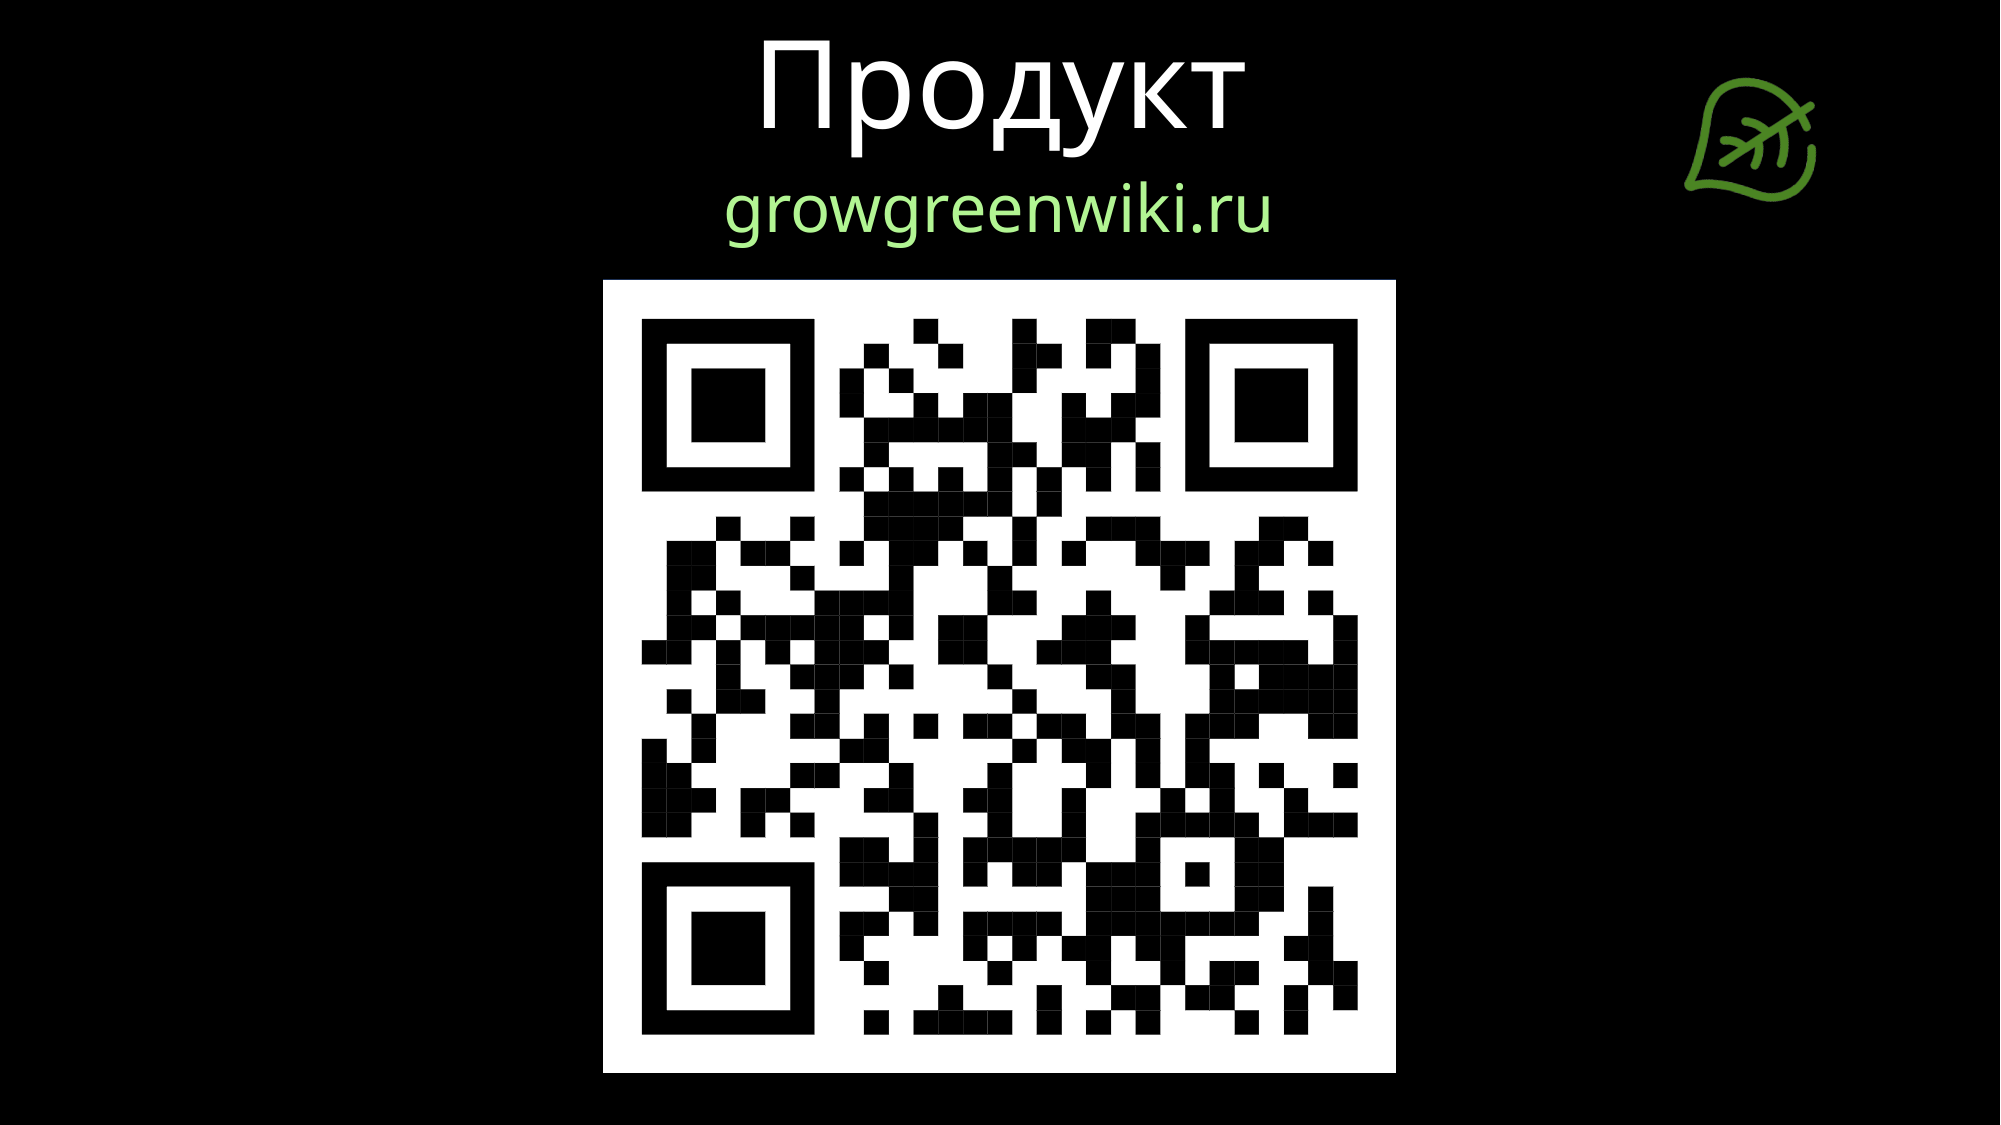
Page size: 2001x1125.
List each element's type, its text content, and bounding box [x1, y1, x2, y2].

picture [1692, 71, 1823, 219]
title Продукт [249, 0, 1750, 167]
text_box growgreenwiki.ru [603, 158, 1396, 253]
picture [603, 280, 1396, 1073]
